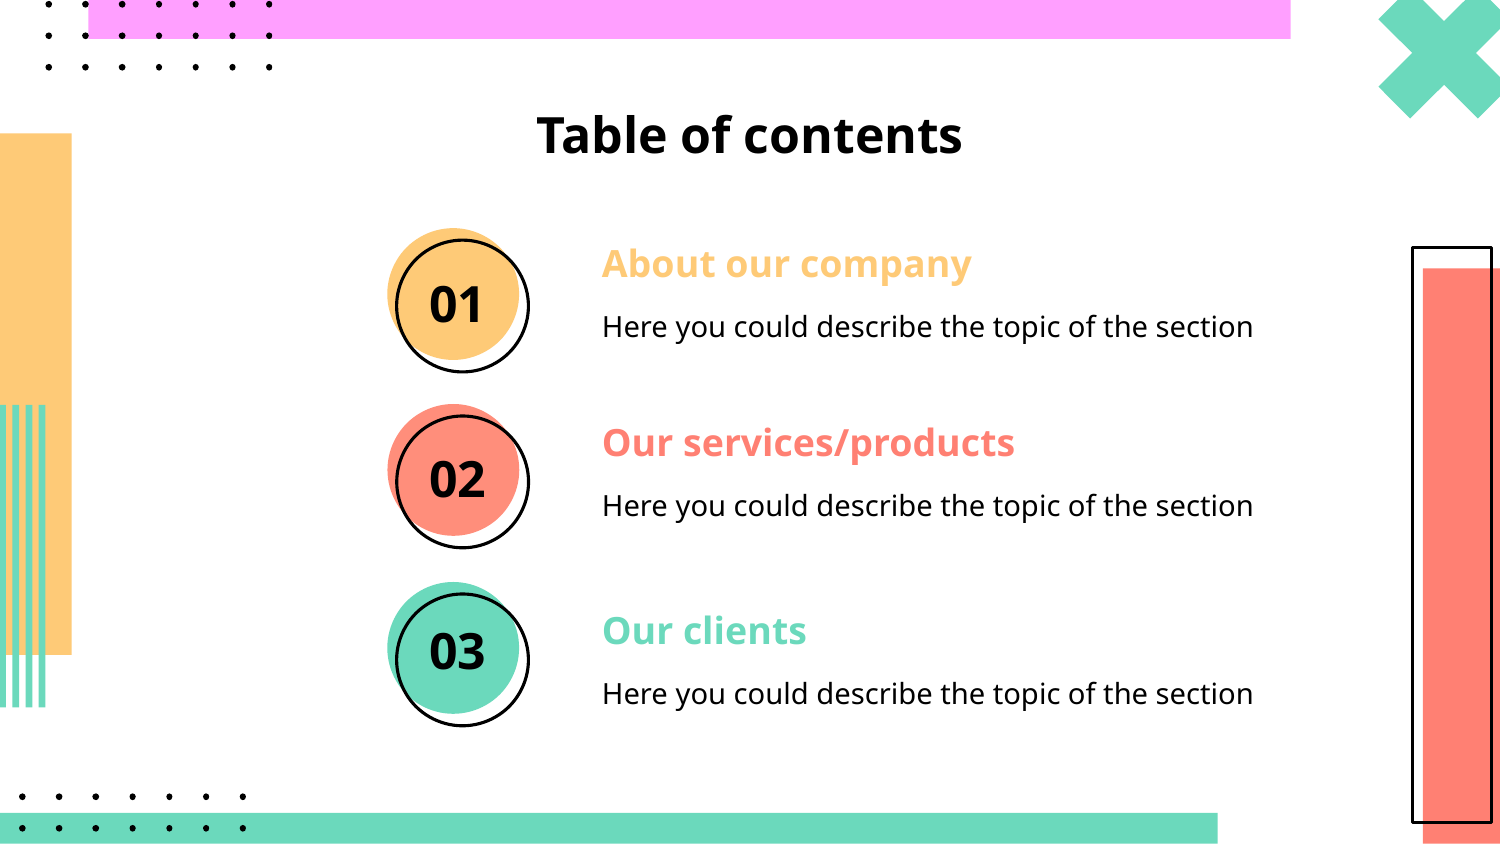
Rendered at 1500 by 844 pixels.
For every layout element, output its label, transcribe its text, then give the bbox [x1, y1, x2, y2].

subtitle Here you could describe the topic of the section [586, 659, 1276, 735]
subtitle Our clients [586, 591, 1276, 659]
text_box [387, 227, 529, 373]
subtitle About our company [586, 225, 1276, 293]
subtitle Our services/products [586, 404, 1276, 472]
subtitle Here you could describe the topic of the section [586, 293, 1276, 369]
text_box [387, 403, 529, 549]
subtitle Here you could describe the topic of the section [586, 472, 1276, 548]
subtitle Table of contents [435, 88, 1065, 172]
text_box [387, 581, 529, 727]
